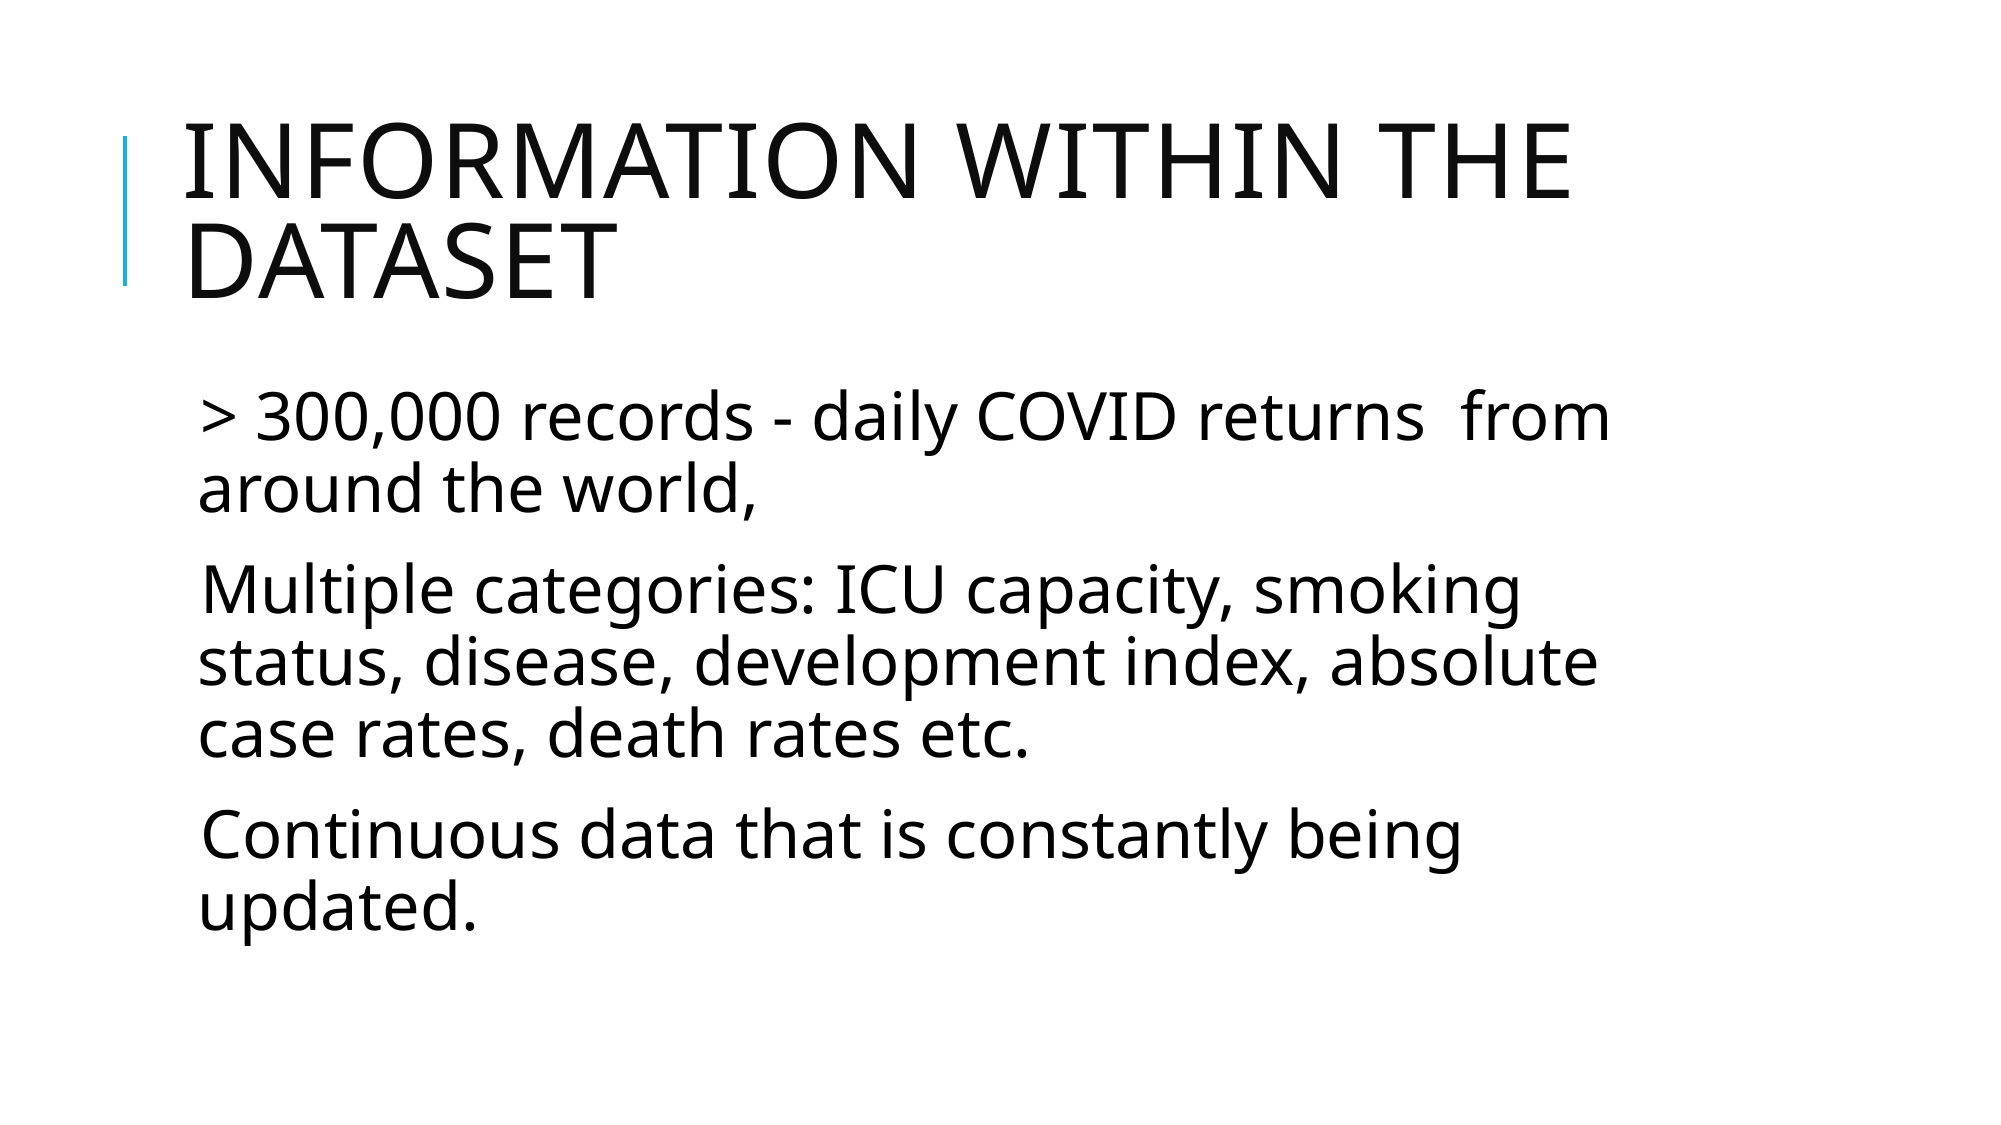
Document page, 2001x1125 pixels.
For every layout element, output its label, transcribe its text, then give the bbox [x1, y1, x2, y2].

list > 300,000 records - daily COVID returns from around the world, Multiple categories: ICU capacity, smoking status, disease, development index, absolute case rates, death rates etc. Continuous data that is constantly being updated. [168, 375, 1763, 1035]
title Information within the dataset [168, 96, 1763, 342]
